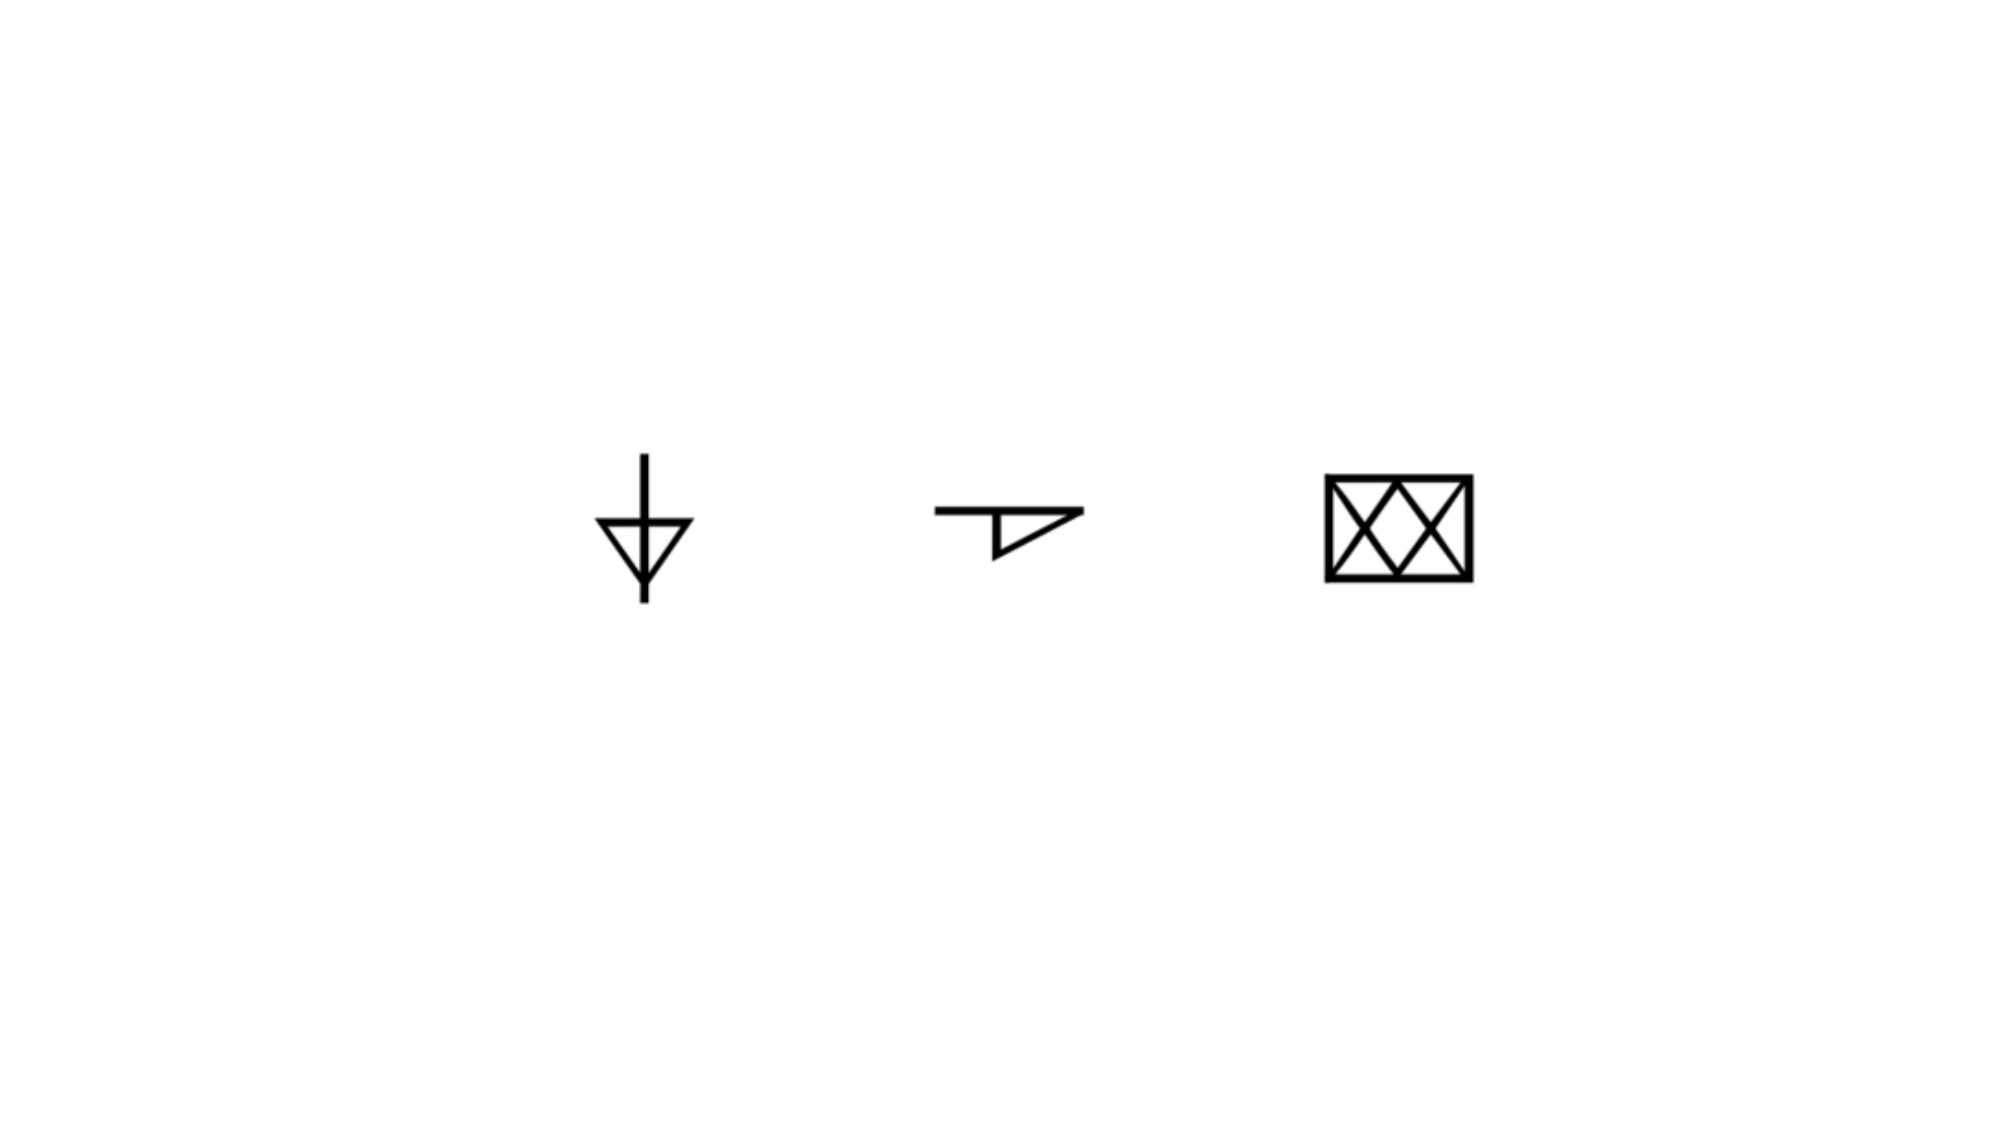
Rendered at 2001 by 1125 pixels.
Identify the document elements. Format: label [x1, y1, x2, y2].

picture [441, 354, 1620, 708]
